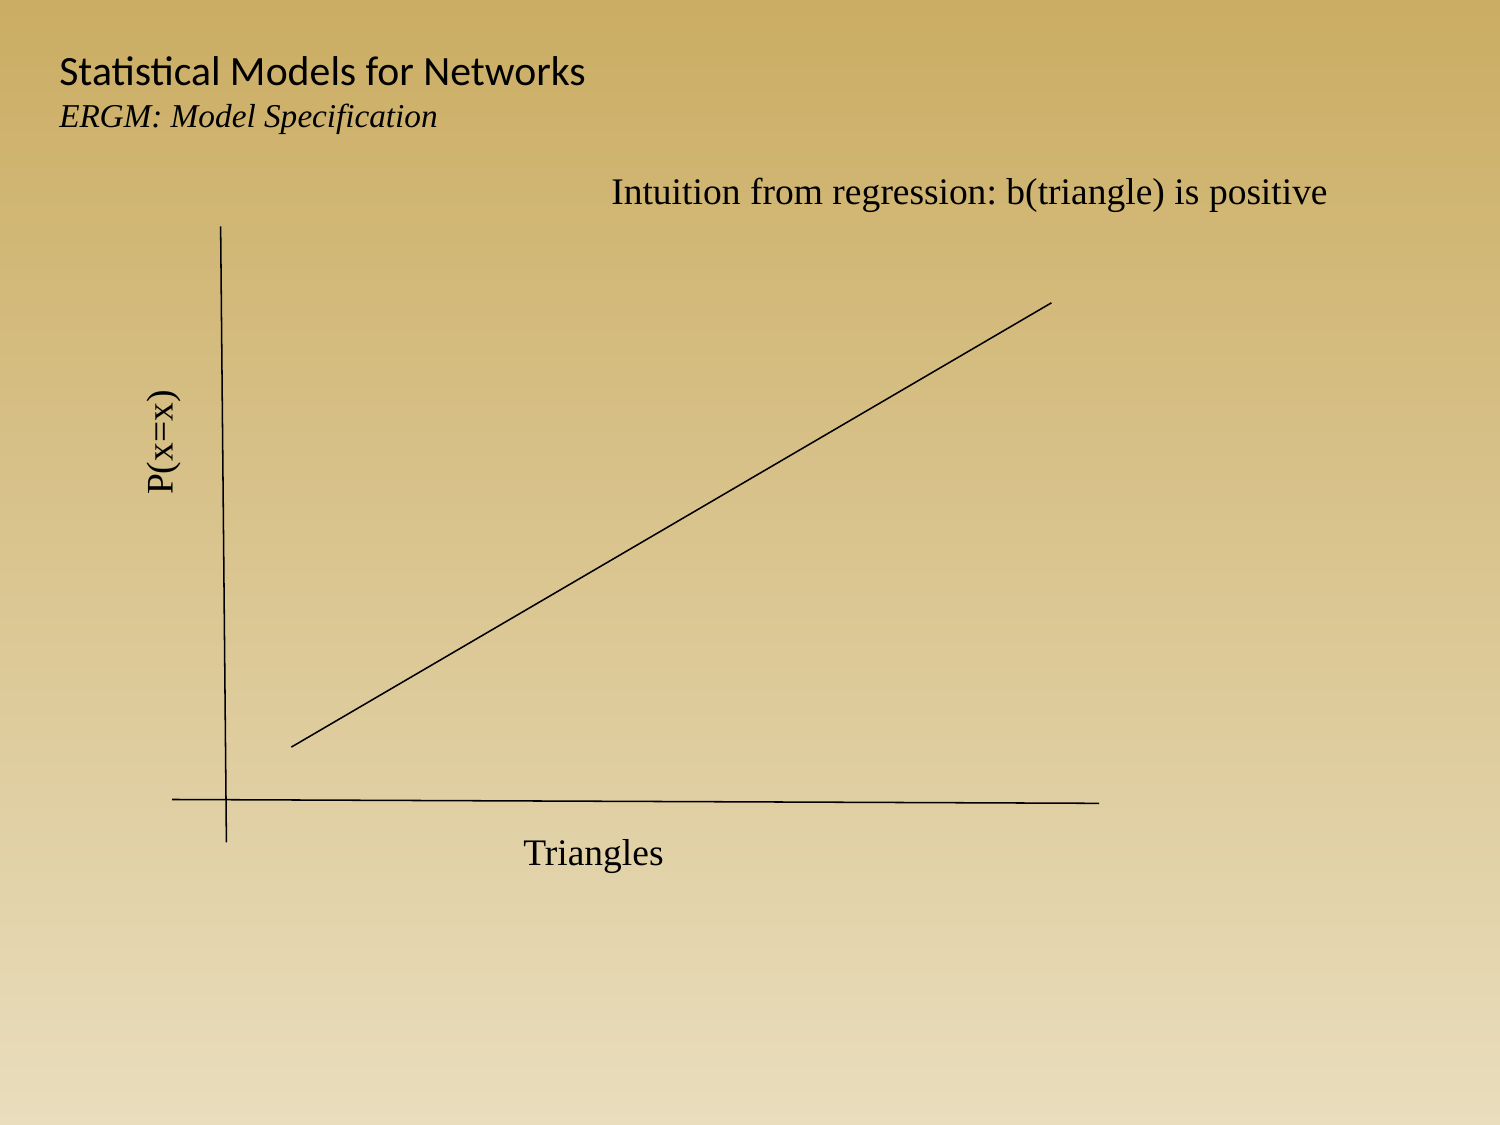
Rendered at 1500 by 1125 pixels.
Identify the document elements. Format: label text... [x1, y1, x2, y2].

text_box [291, 302, 1052, 748]
text_box Triangles [508, 820, 679, 881]
text_box Intuition from regression: b(triangle) is positive [596, 160, 1344, 220]
text_box P(x=x) [127, 375, 188, 510]
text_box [220, 226, 227, 797]
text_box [171, 799, 1100, 804]
text_box Statistical Models for Networks ERGM: Model Specification [44, 36, 601, 142]
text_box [220, 812, 227, 843]
